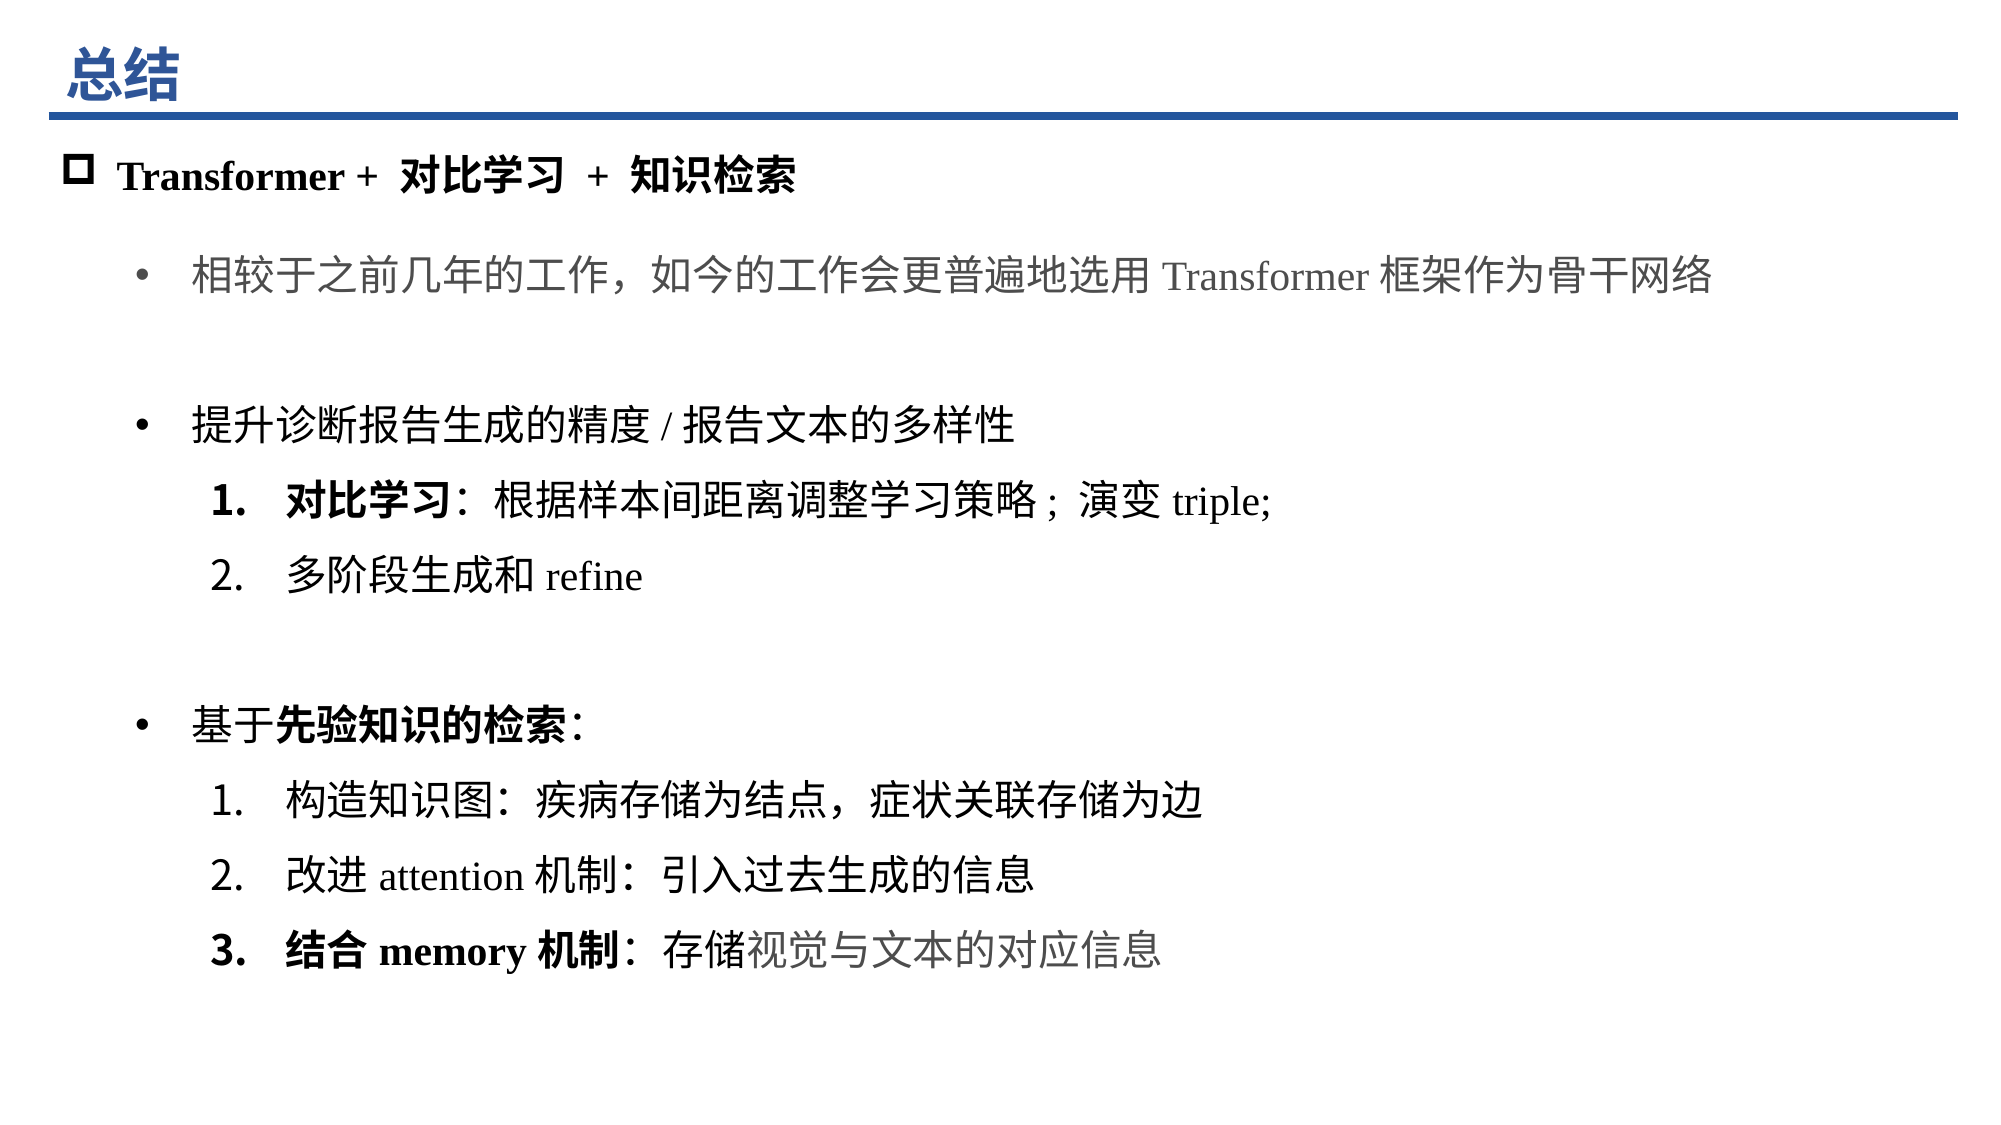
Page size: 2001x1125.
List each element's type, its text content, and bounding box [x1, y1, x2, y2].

text_box 总结 [50, 30, 197, 112]
text_box Transformer + 对比学习 + 知识检索 相较于之前几年的工作，如今的工作会更普遍地选用Transformer框架作为骨干网络 提升诊断报告生成的精度/报告文本的多样性 对比学习：根据样本间距离调整学习策略; 演变triple; 多阶段生成和refine 基于先验知识的检索： 构造知识图：疾病存储为结点，症状关联存储为边 改进attention机制：引入过去生成的信息 结合memory机制：存储视觉与文本的对应信息 [45, 141, 1955, 982]
